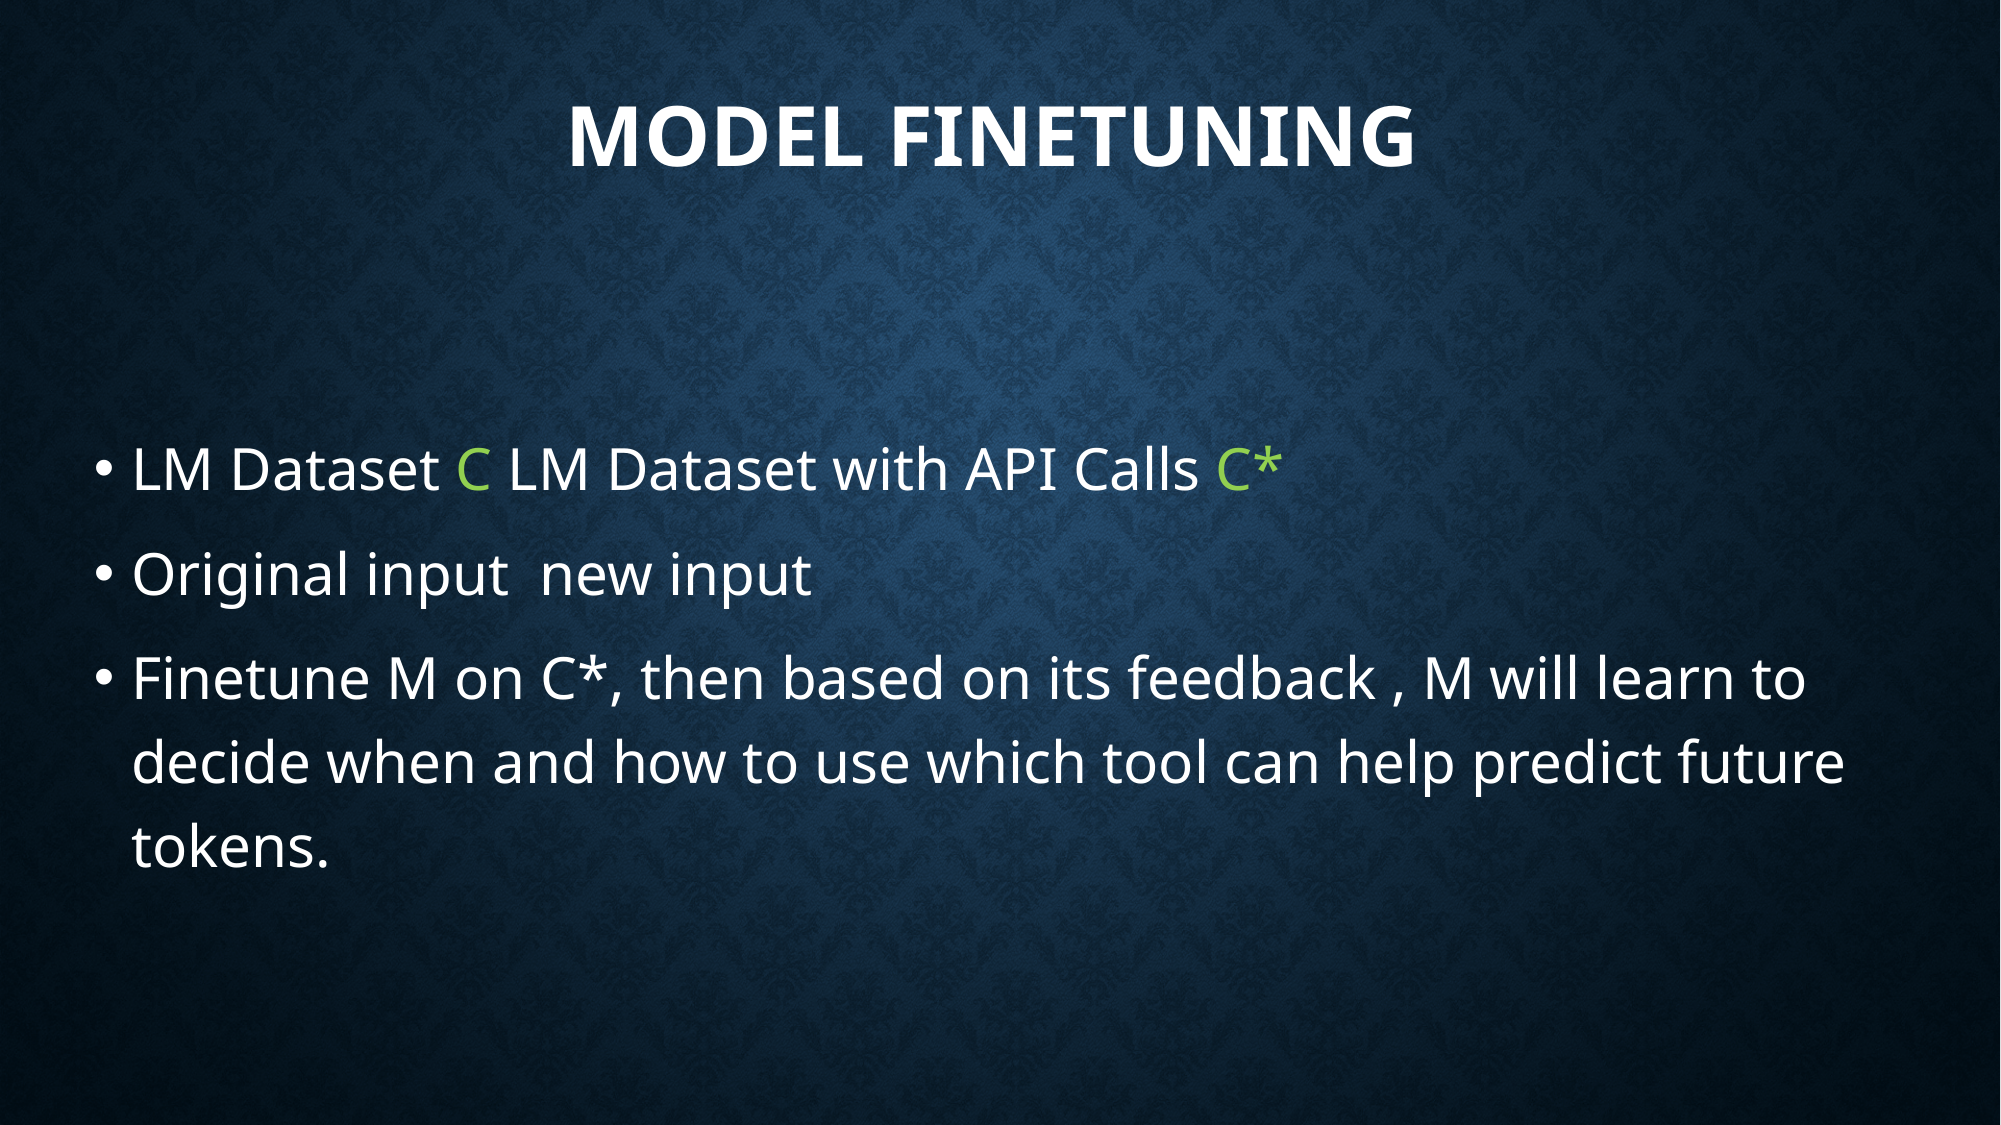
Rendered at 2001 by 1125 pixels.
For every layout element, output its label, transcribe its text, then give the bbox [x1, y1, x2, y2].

text_box Model Finetuning [143, 30, 1842, 248]
